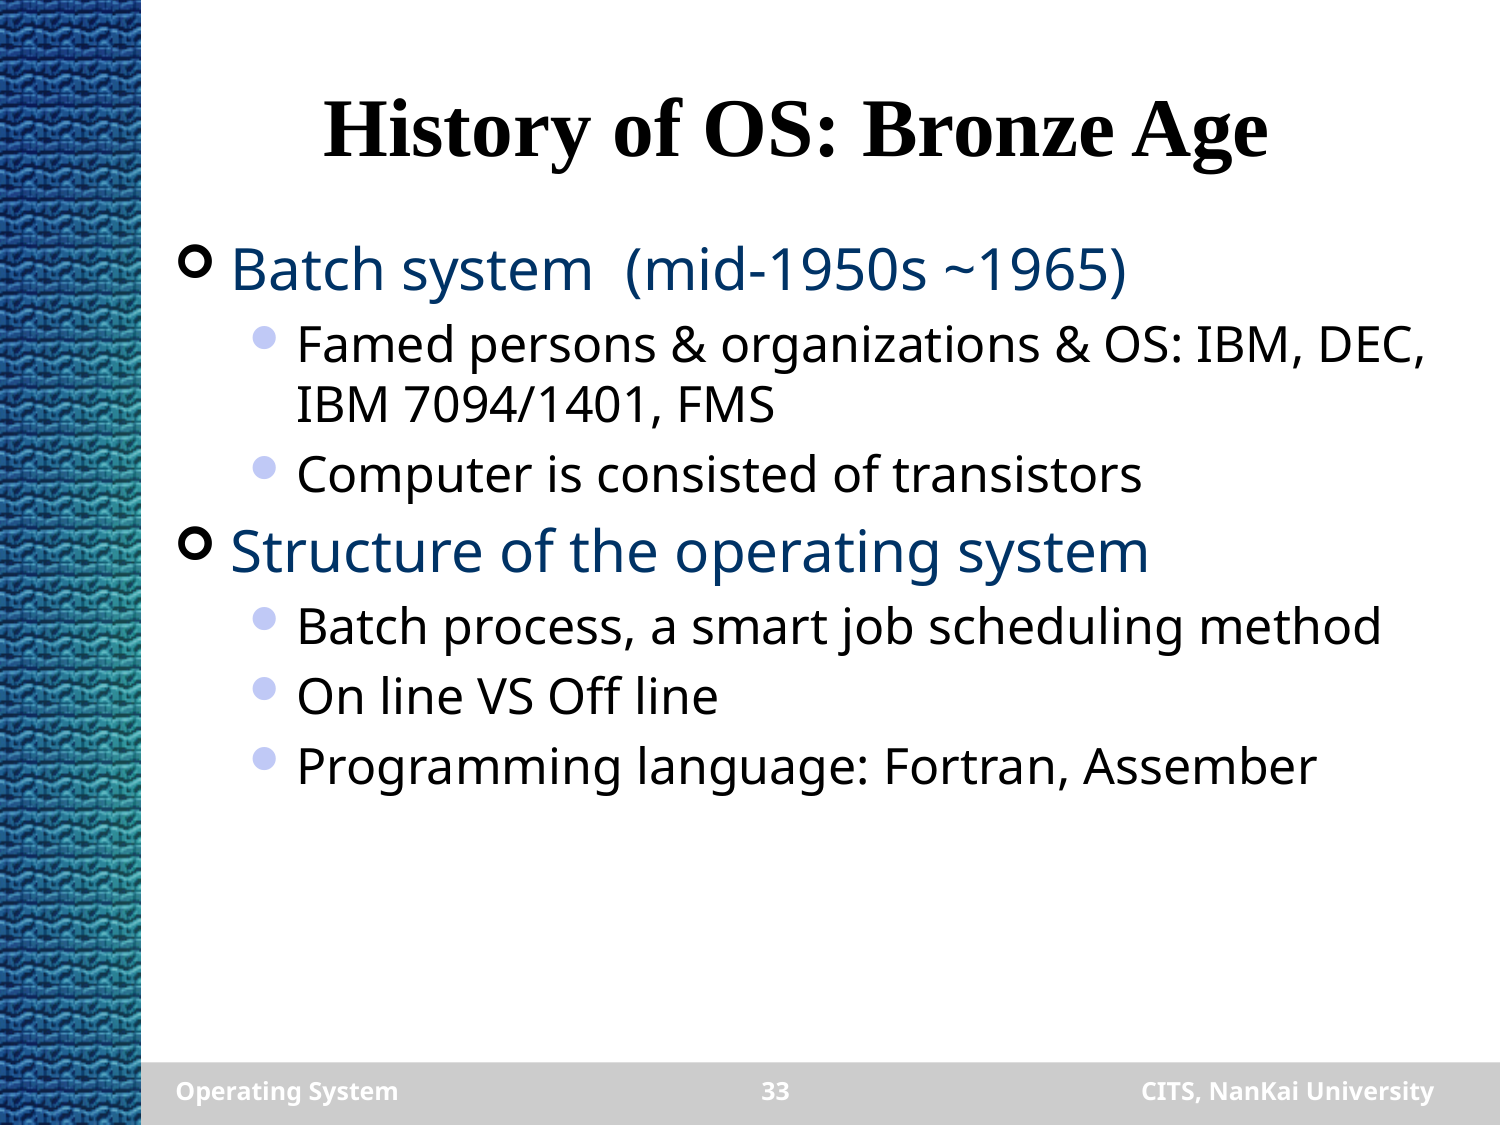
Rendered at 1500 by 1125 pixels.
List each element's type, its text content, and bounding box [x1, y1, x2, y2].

picture [0, 0, 141, 1125]
slide_number 33 [600, 1067, 951, 1118]
footer CITS, NanKai University [974, 1067, 1451, 1118]
list Batch system (mid-1950s ~1965) Famed persons & organizations & OS: IBM, DEC, IBM 7094/1401, FMS Computer is consisted of transistors Structure of the operating system Batch process, a smart job scheduling method On line VS Off line Programming language: Fortran, Assember [159, 224, 1483, 1038]
slide_number Operating System [160, 1067, 574, 1118]
title History of OS: Bronze Age [159, 50, 1436, 197]
